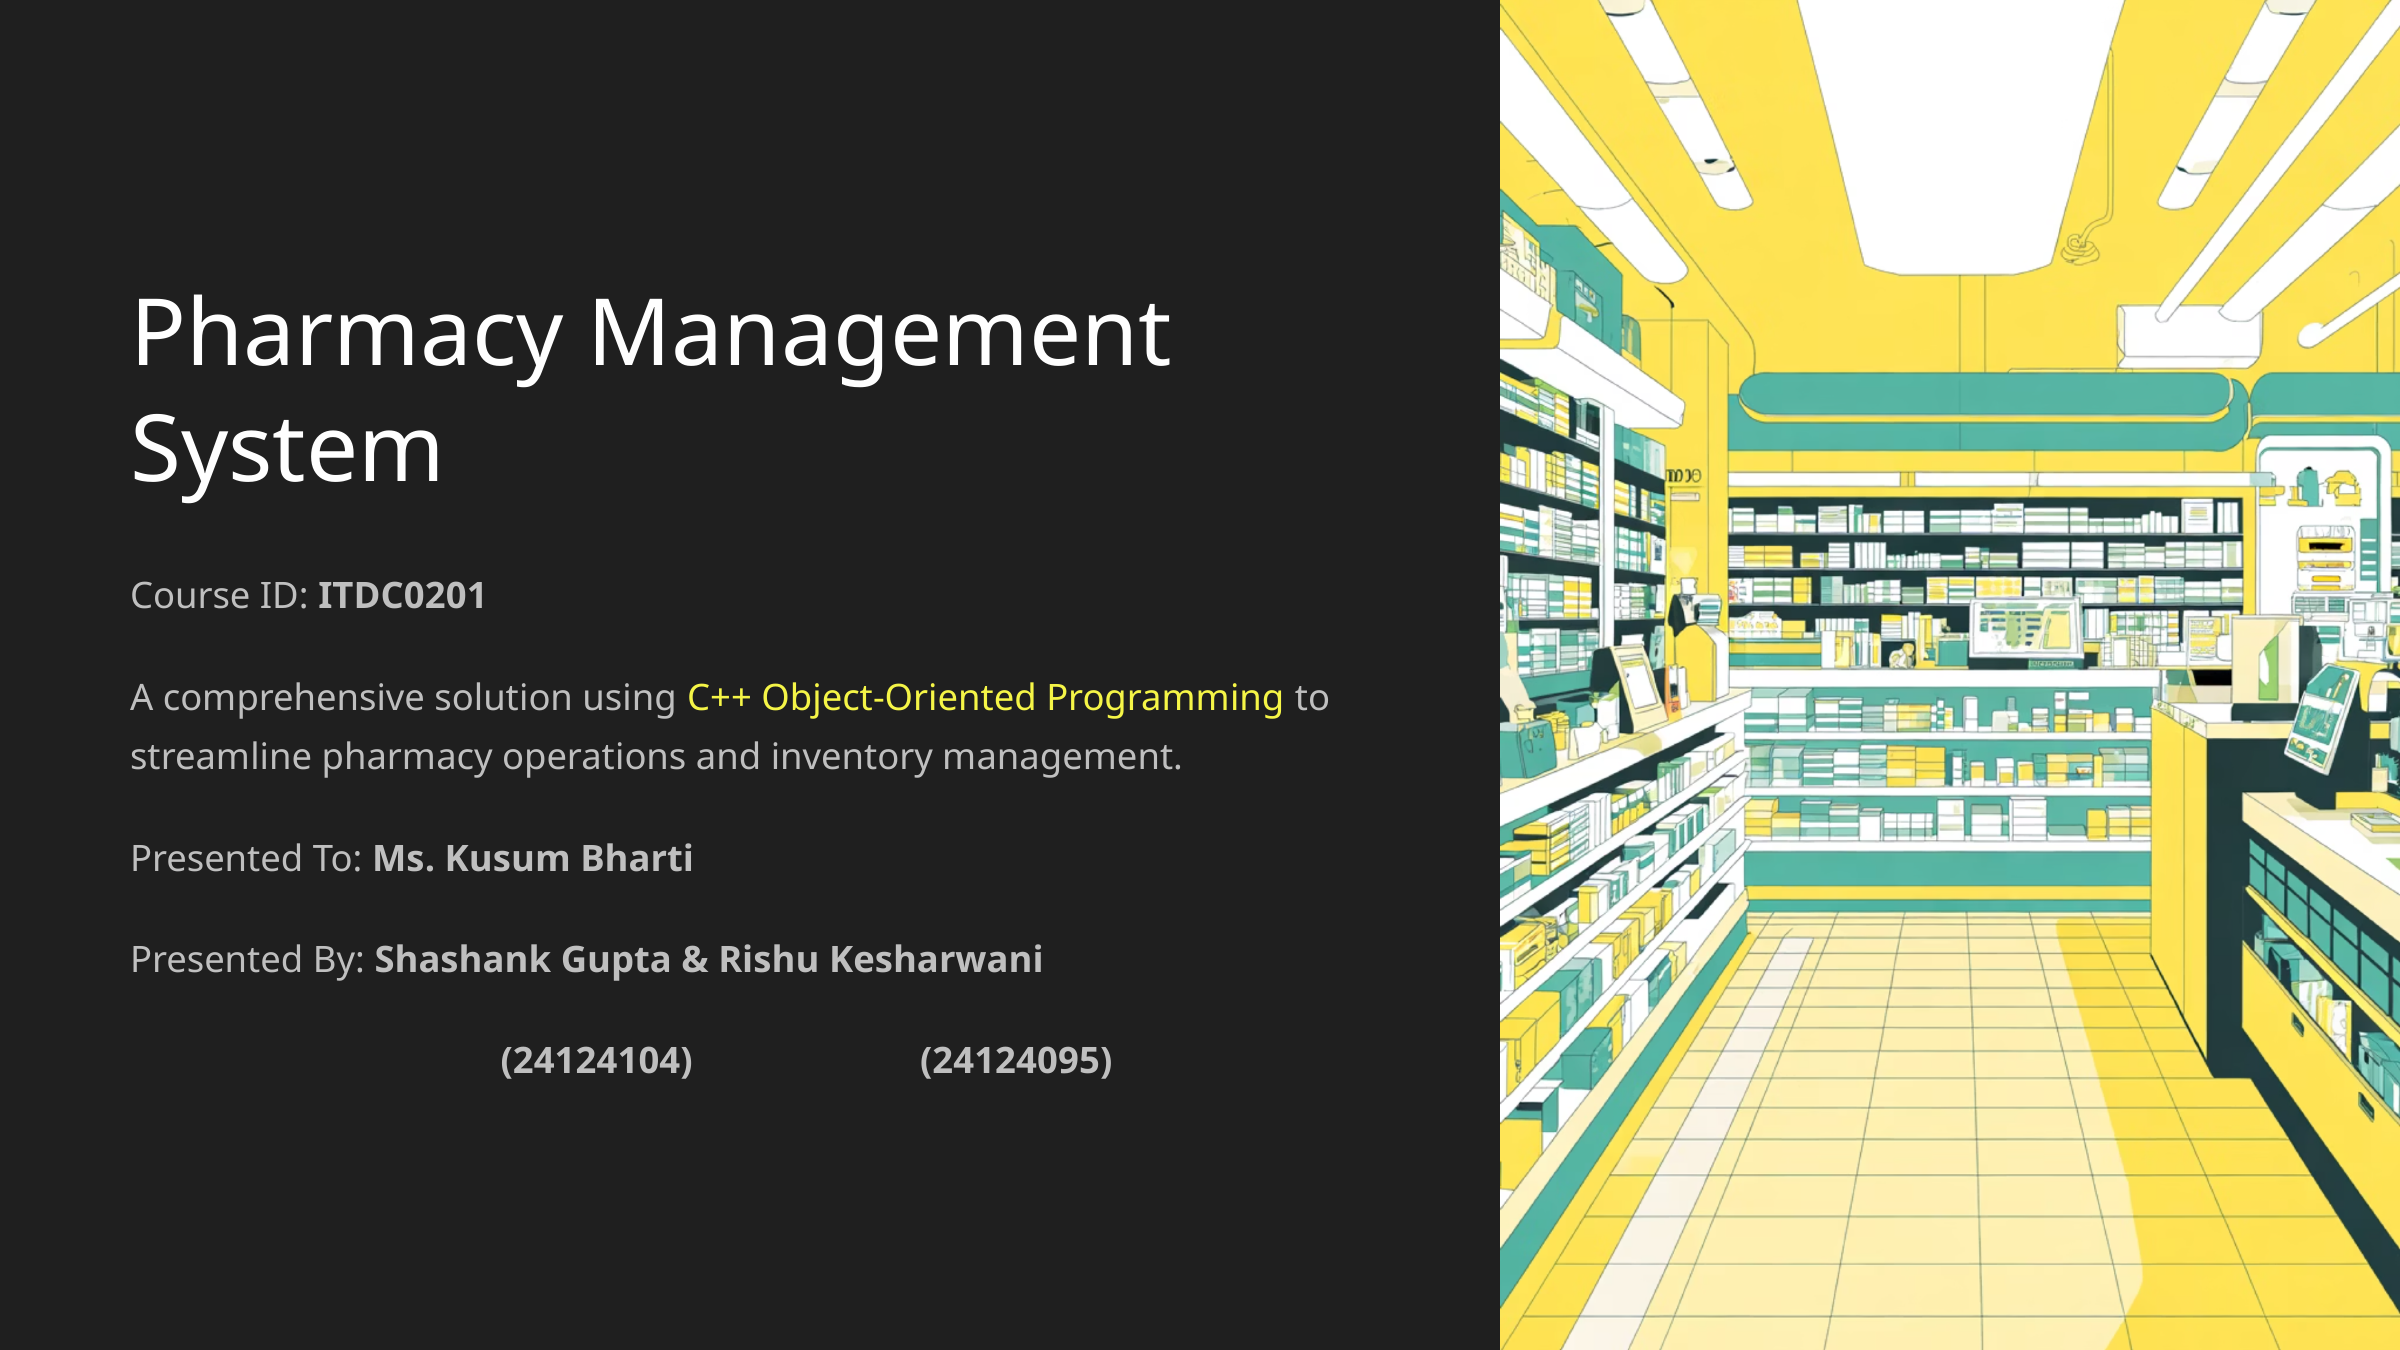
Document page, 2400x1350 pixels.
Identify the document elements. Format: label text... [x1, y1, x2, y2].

text_box Course ID: ITDC0201 [130, 556, 1370, 617]
text_box Pharmacy Management System [130, 268, 1370, 501]
text_box (24124104) (24124095) [130, 1021, 1370, 1082]
text_box Presented To: Ms. Kusum Bharti [130, 819, 1370, 879]
picture [1499, 0, 2400, 1350]
text_box A comprehensive solution using C++ Object-Oriented Programming to streamline pharmacy operations and inventory management. [130, 658, 1370, 778]
text_box Presented By: Shashank Gupta & Rishu Kesharwani [130, 920, 1370, 980]
